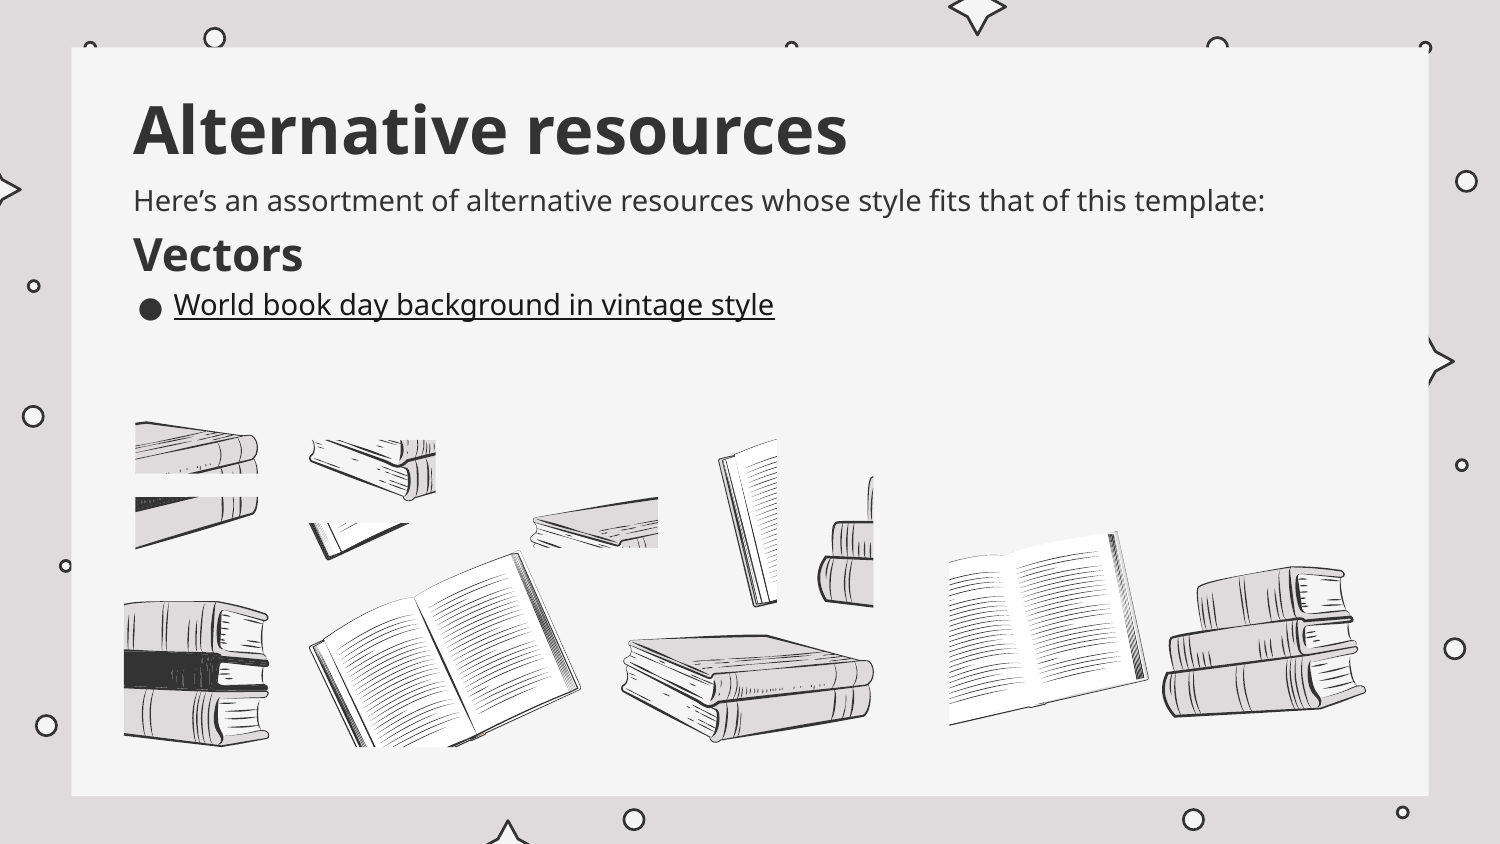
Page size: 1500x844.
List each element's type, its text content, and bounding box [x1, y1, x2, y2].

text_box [529, 496, 659, 548]
list Here’s an assortment of alternative resources whose style fits that of this template: Vectors World book day background in vintage style [118, 167, 1382, 760]
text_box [817, 475, 874, 608]
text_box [135, 496, 259, 550]
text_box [308, 439, 436, 502]
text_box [123, 600, 270, 748]
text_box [308, 550, 582, 748]
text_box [135, 421, 259, 474]
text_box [620, 634, 875, 743]
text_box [717, 438, 778, 608]
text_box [1161, 566, 1367, 718]
title Alternative resources [118, 72, 1382, 167]
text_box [308, 522, 410, 549]
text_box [949, 530, 1150, 726]
